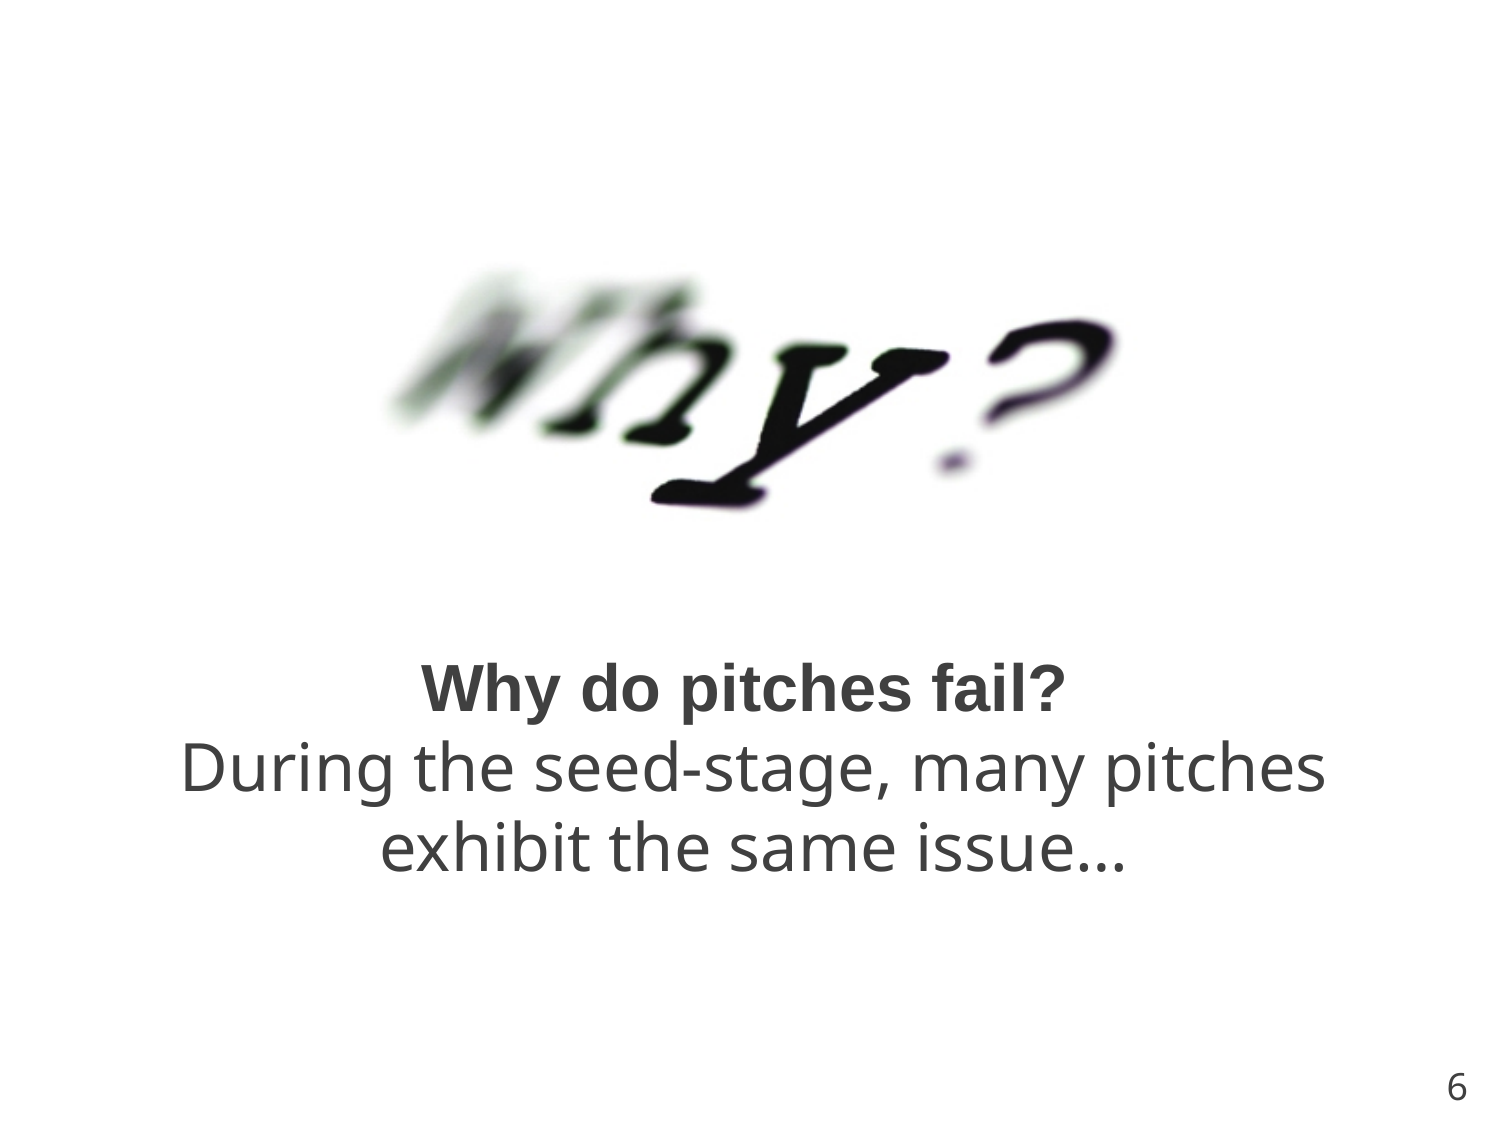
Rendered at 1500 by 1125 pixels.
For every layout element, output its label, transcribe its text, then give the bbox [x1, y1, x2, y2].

text_box Why do pitches fail? During the seed-stage, many pitches exhibit the same issue… [89, 636, 1419, 892]
picture [326, 154, 1174, 590]
text_box 6 [1431, 1055, 1484, 1116]
